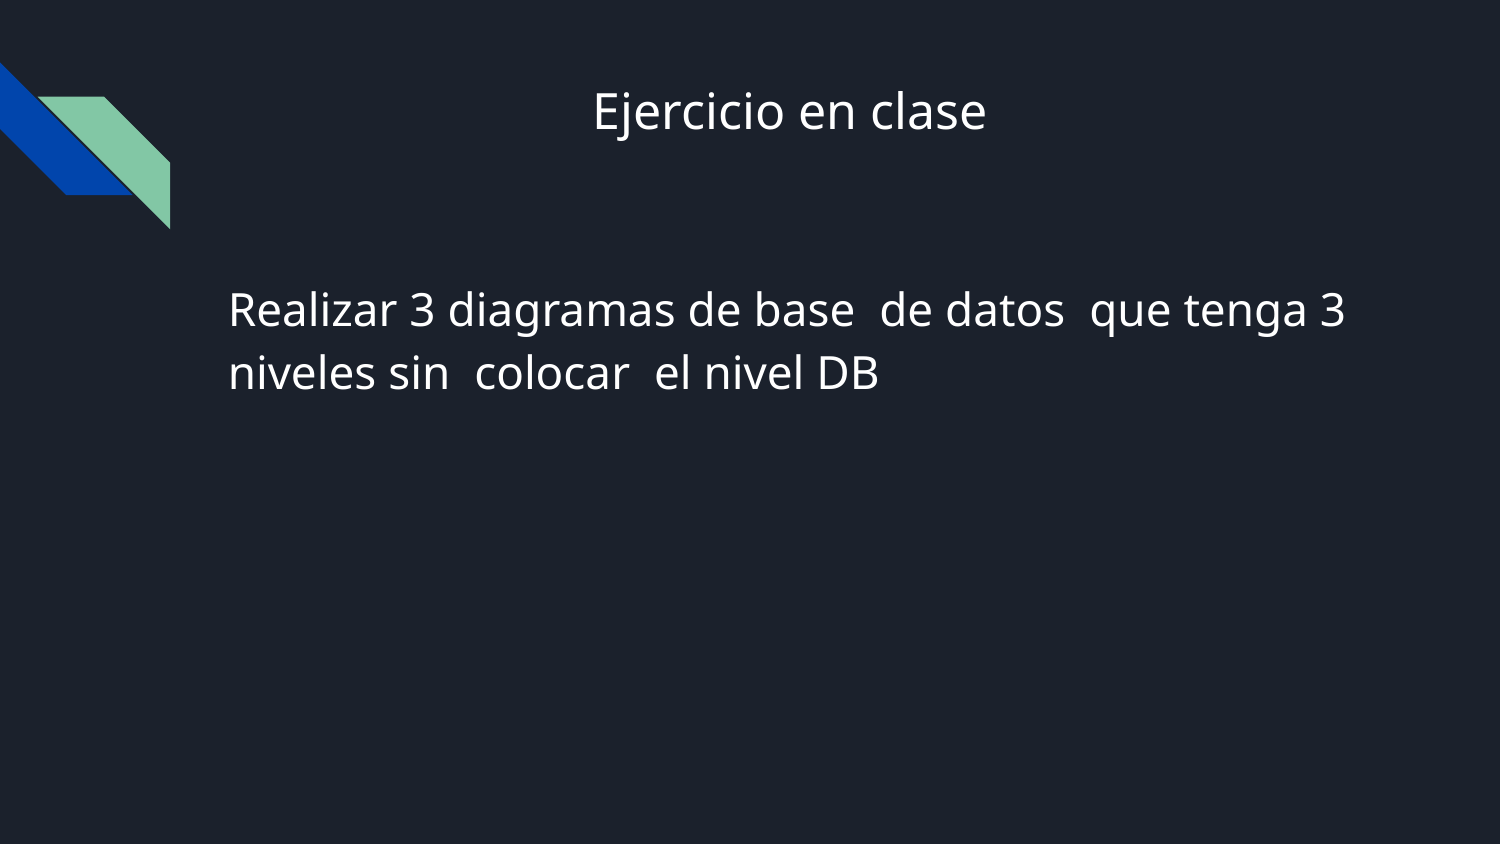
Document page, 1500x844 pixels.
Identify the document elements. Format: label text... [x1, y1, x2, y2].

list Realizar 3 diagramas de base de datos que tenga 3 niveles sin colocar el nivel DB [212, 257, 1426, 735]
title Ejercicio en clase [212, 64, 1368, 215]
